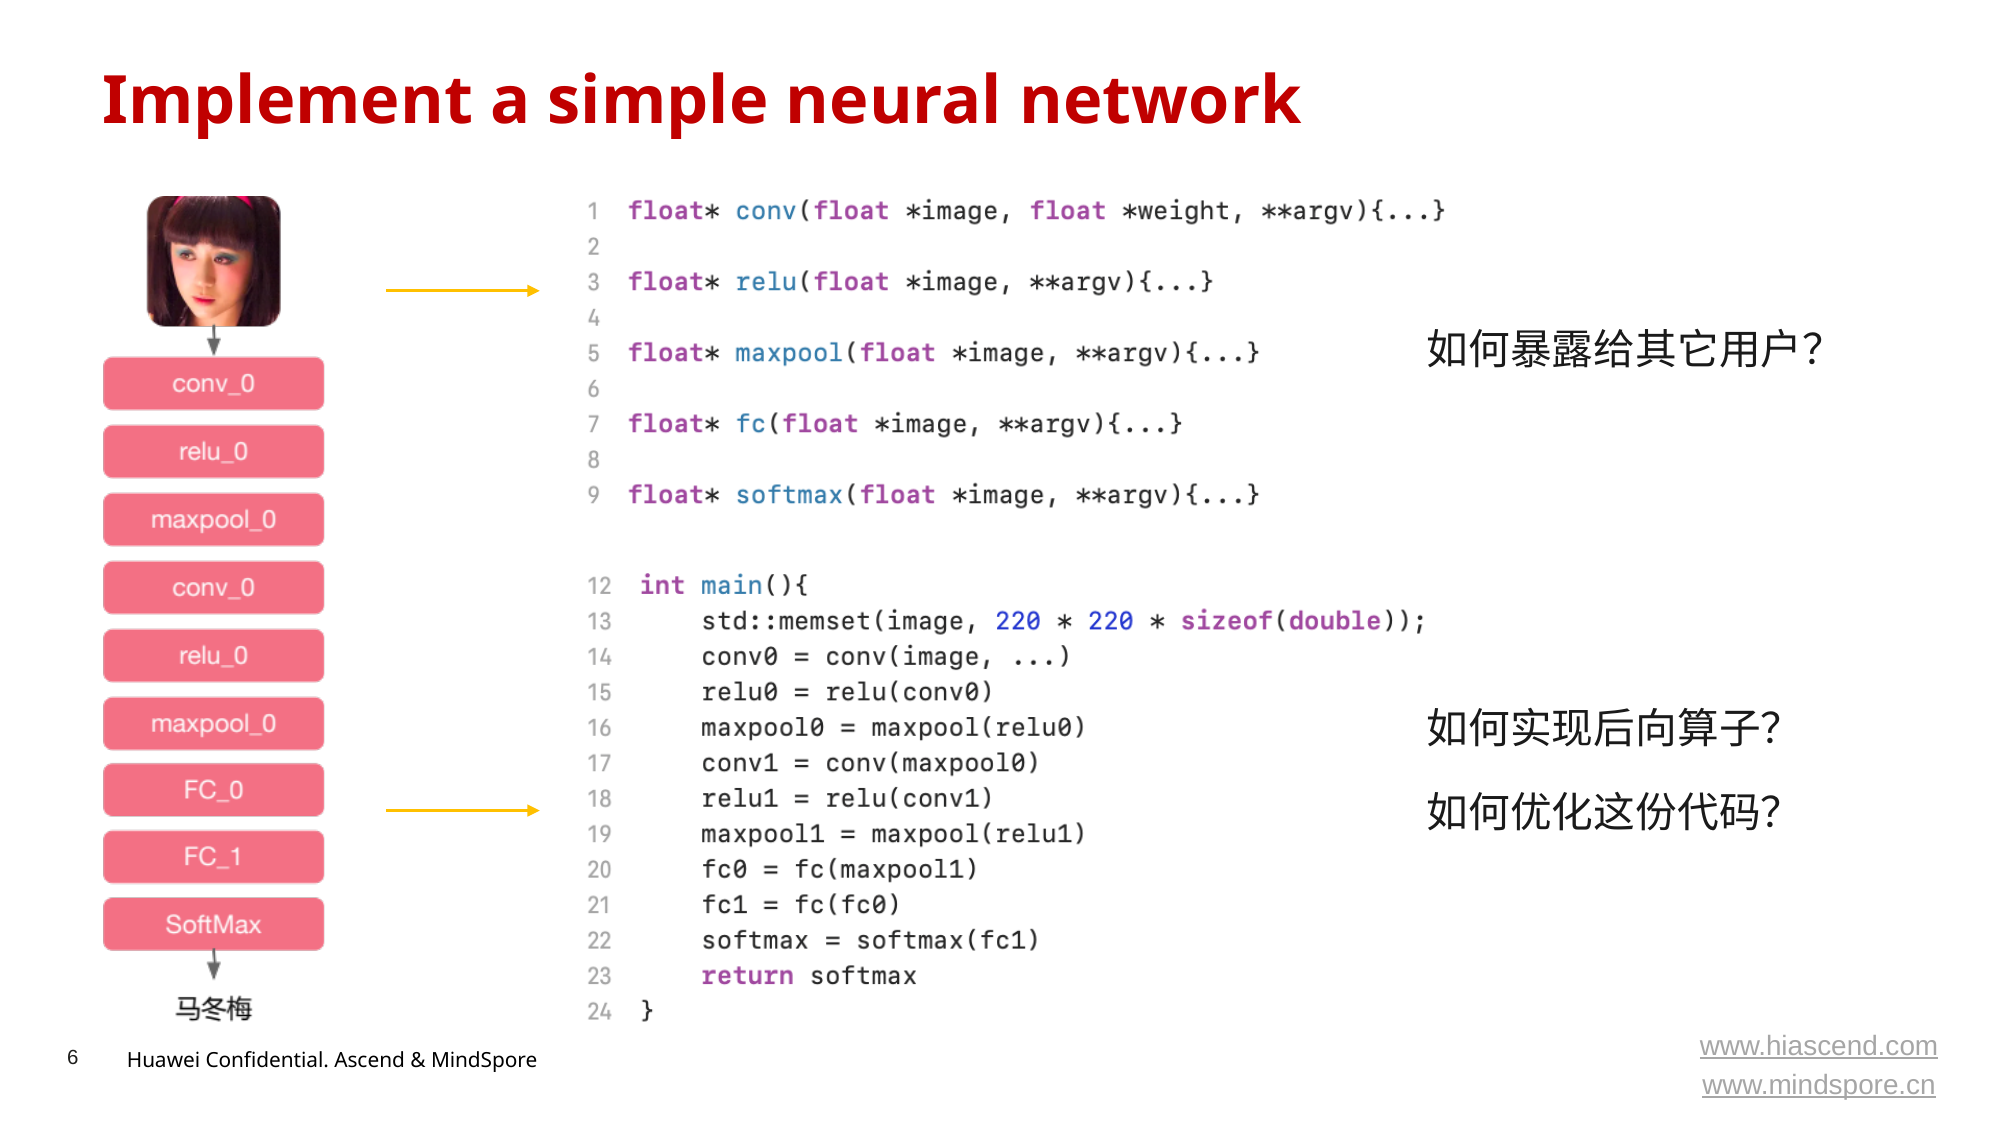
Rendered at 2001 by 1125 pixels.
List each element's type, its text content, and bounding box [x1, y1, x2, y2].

text_box 如何优化这份代码？ [1470, 785, 1803, 836]
picture [574, 571, 1466, 1031]
text_box 如何暴露给其它用户？ [1502, 322, 1845, 373]
picture [571, 190, 1497, 520]
title Implement a simple neural network [102, 56, 1901, 154]
text_box 如何实现后向算子？ [1470, 702, 1803, 753]
picture [102, 196, 325, 1031]
